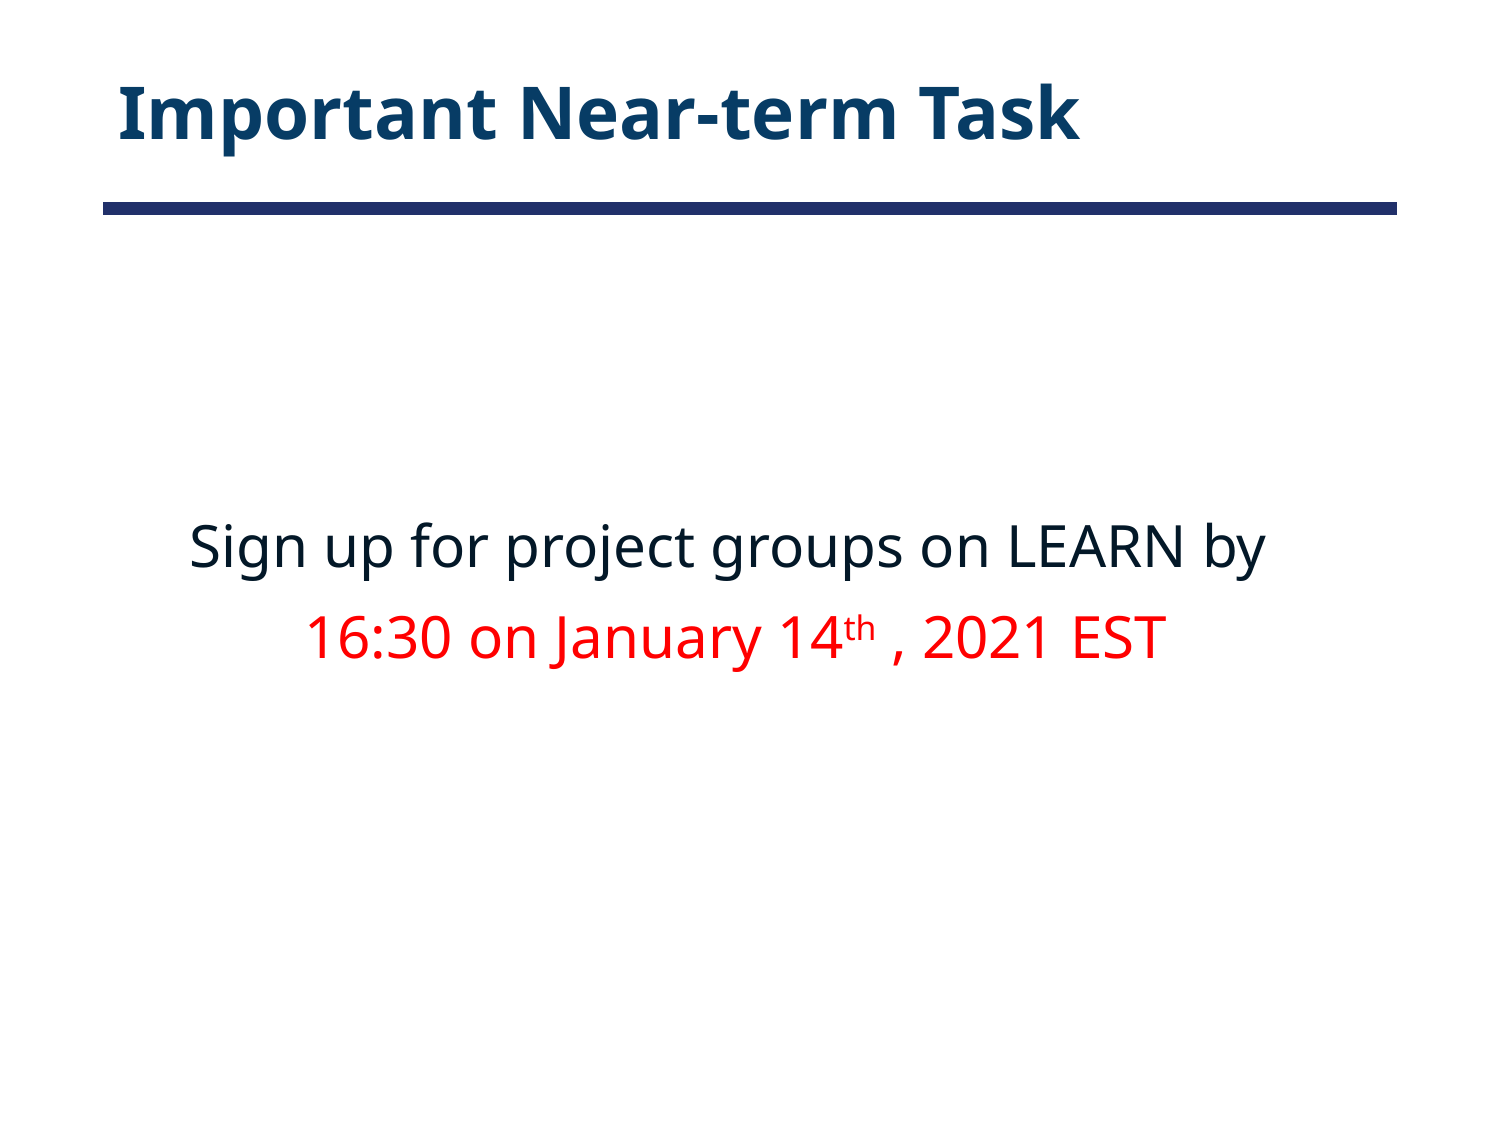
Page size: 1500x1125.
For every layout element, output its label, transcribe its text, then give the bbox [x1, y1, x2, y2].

title Important Near-term Task [103, 34, 1397, 197]
list Sign up for project groups on LEARN by 16:30 on January 14th , 2021 EST [89, 362, 1383, 817]
